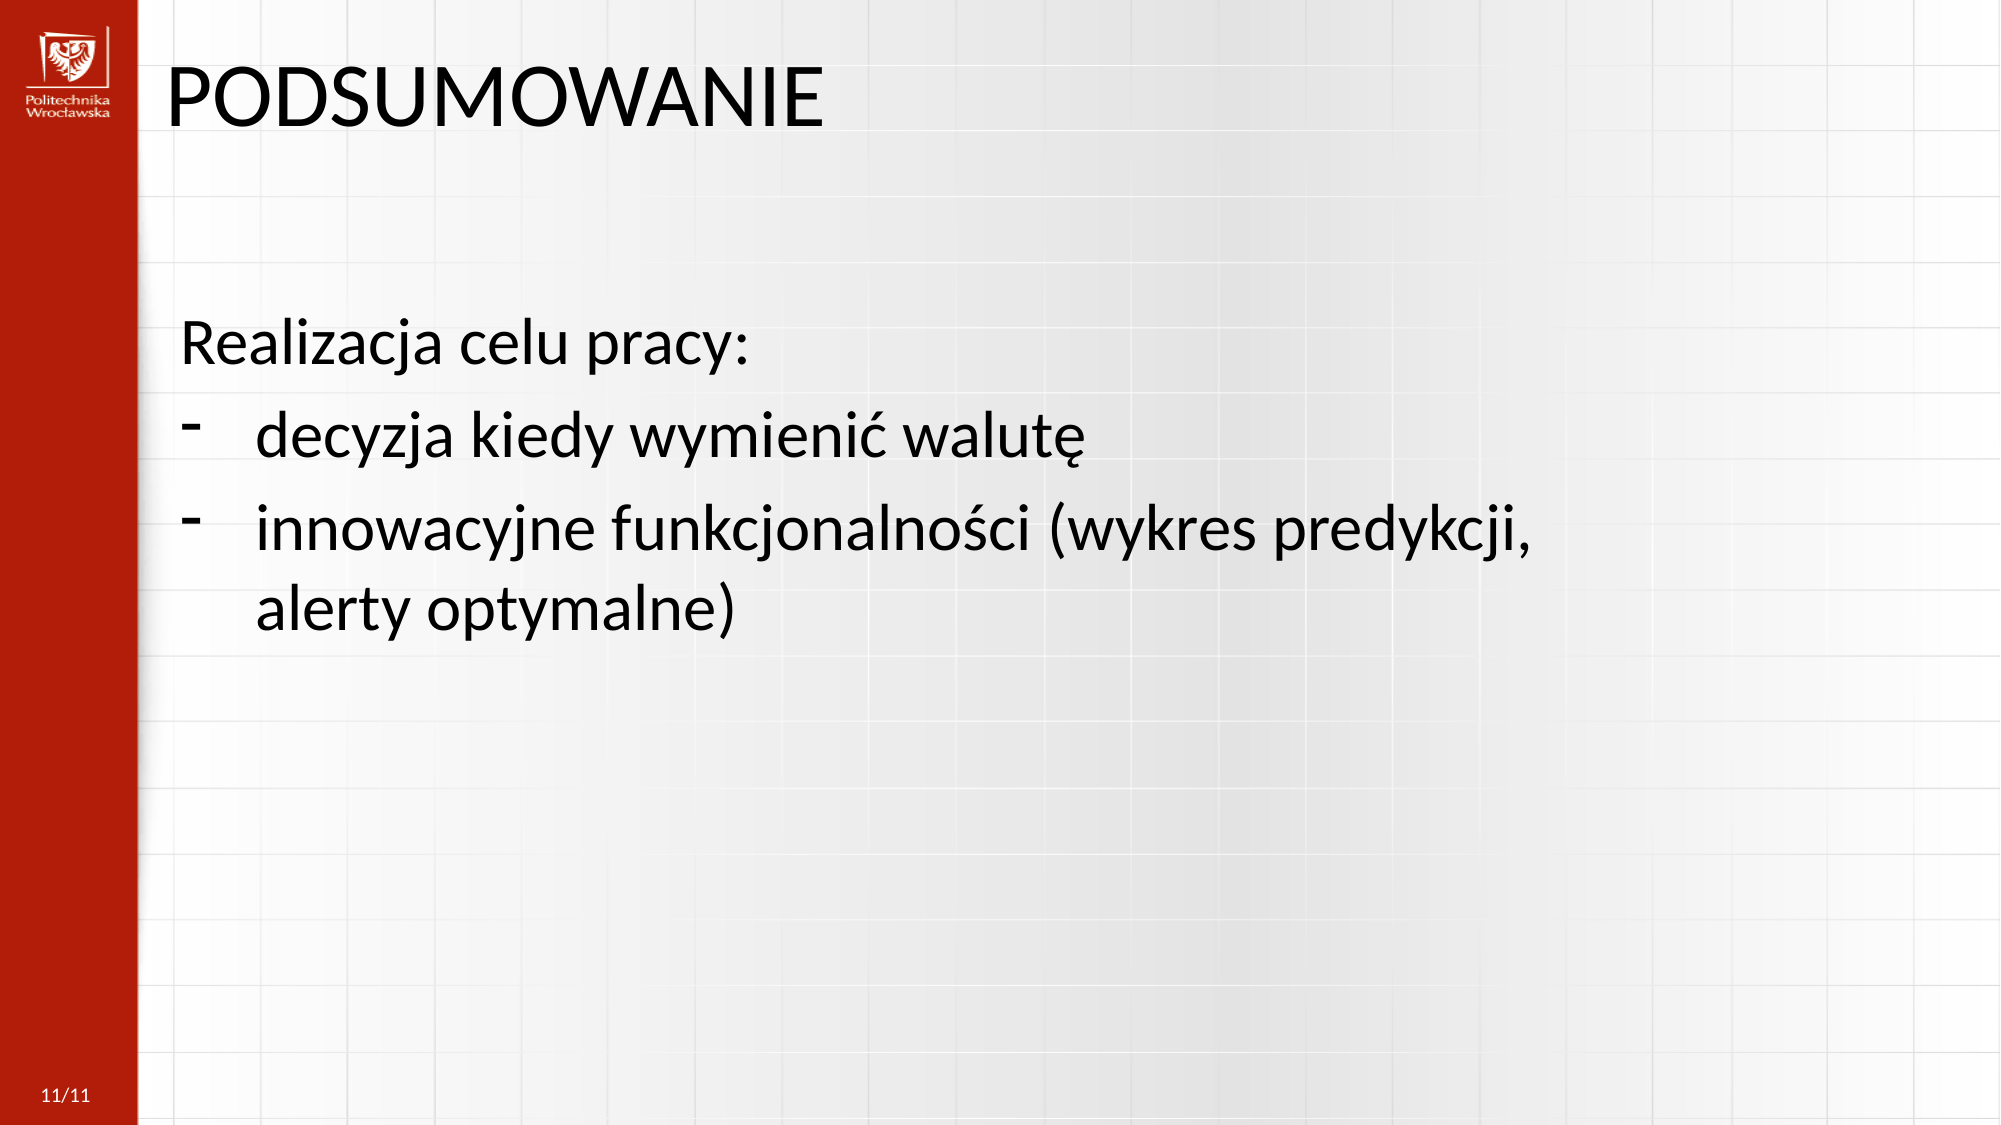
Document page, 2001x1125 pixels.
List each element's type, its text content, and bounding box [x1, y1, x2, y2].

text_box Realizacja celu pracy: decyzja kiedy wymienić walutę innowacyjne funkcjonalności (wykres predykcji, alerty optymalne) [165, 290, 1620, 1106]
list PODSUMOWANIE [165, 19, 1973, 161]
picture [0, 0, 2000, 1125]
